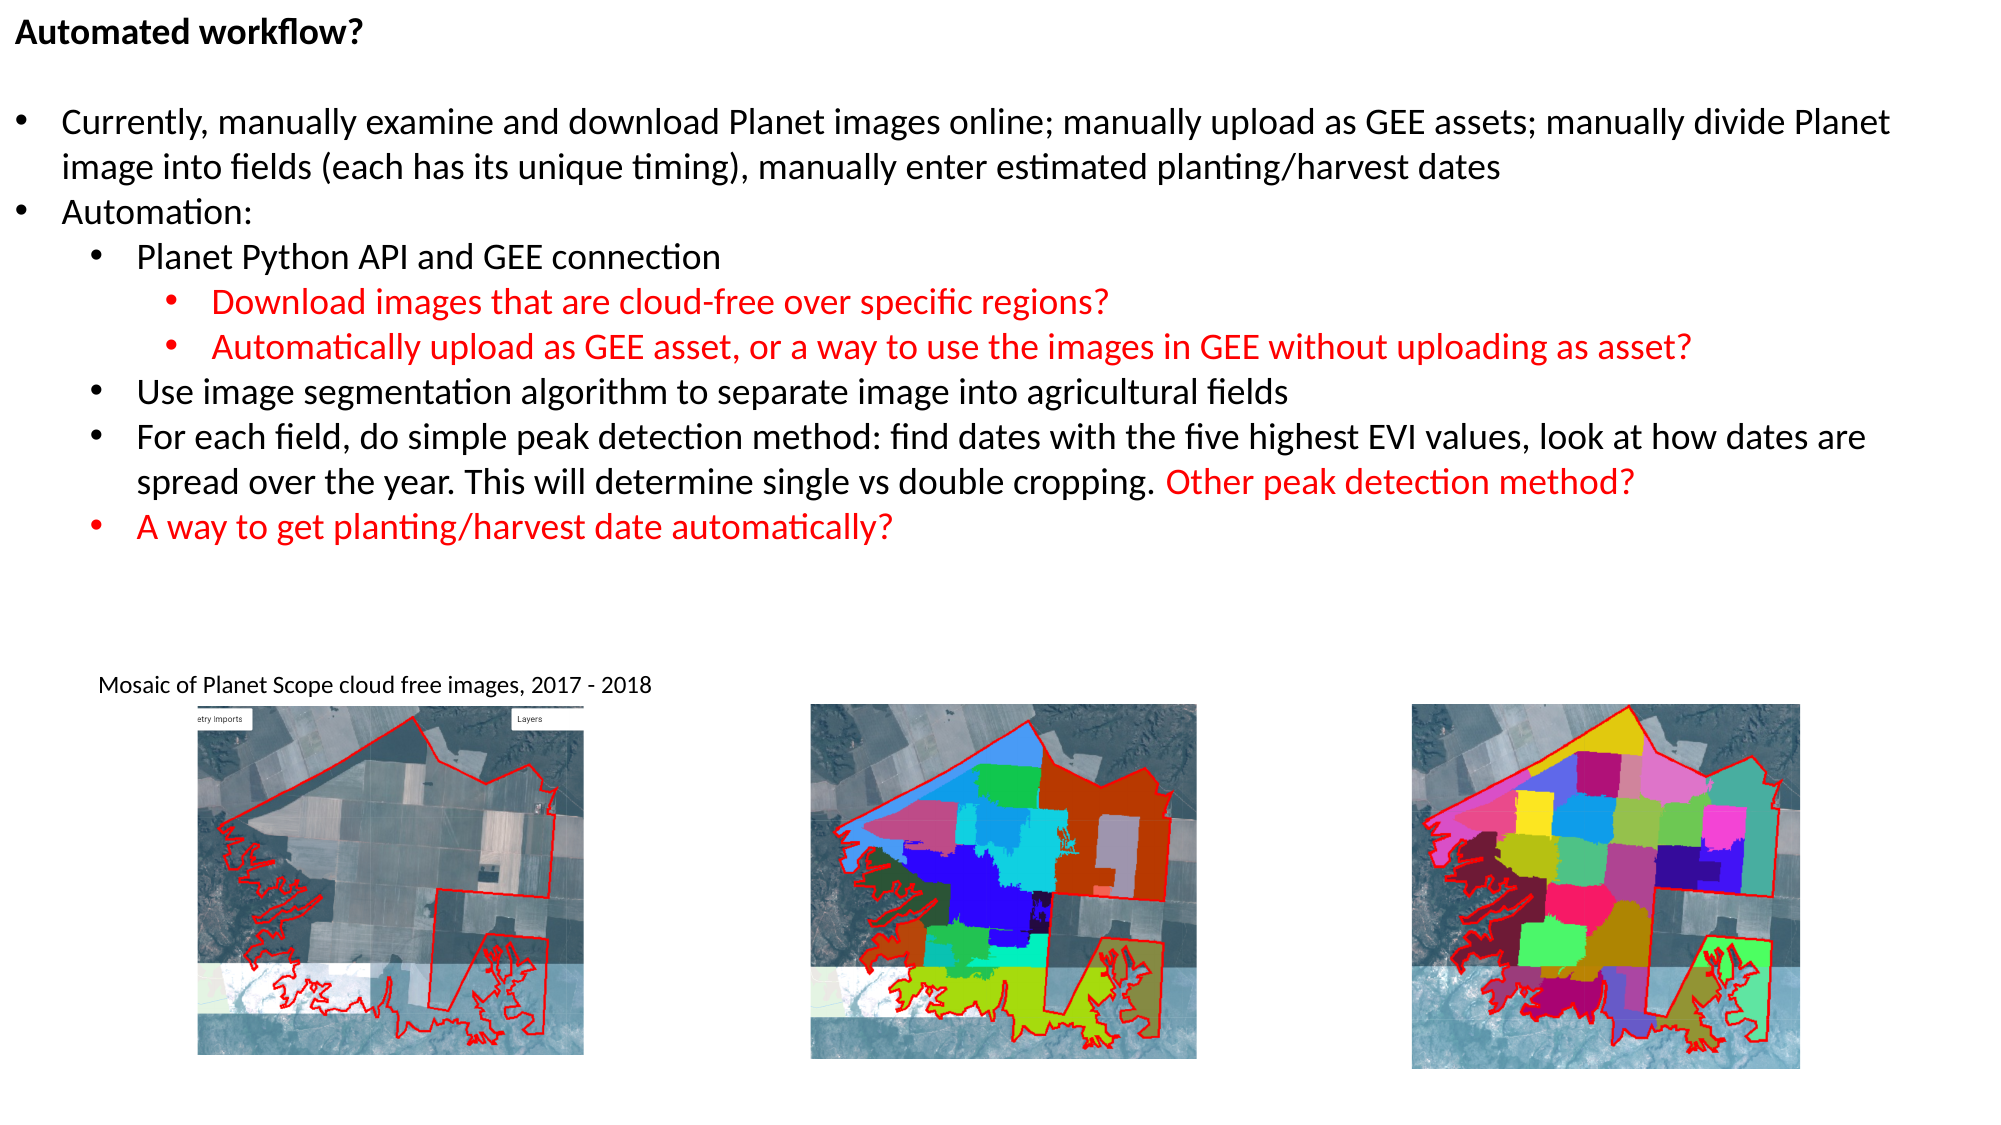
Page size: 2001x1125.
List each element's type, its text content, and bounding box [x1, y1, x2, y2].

picture [810, 704, 1197, 1059]
text_box Automated workflow? Currently, manually examine and download Planet images online; manually upload as GEE assets; manually divide Planet image into fields (each has its unique timing), manually enter estimated planting/harvest dates Automation: Planet Python API and GEE connection Download images that are cloud-free over specific regions? Automatically upload as GEE asset, or a way to use the images in GEE without uploading as asset? Use image segmentation algorithm to separate image into agricultural fields For each field, do simple peak detection method: find dates with the five highest EVI values, look at how dates are spread over the year. This will determine single vs double cropping. Other peak detection method? A way to get planting/harvest date automatically? [0, 0, 1968, 555]
picture [1411, 704, 1801, 1069]
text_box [83, 660, 698, 1055]
